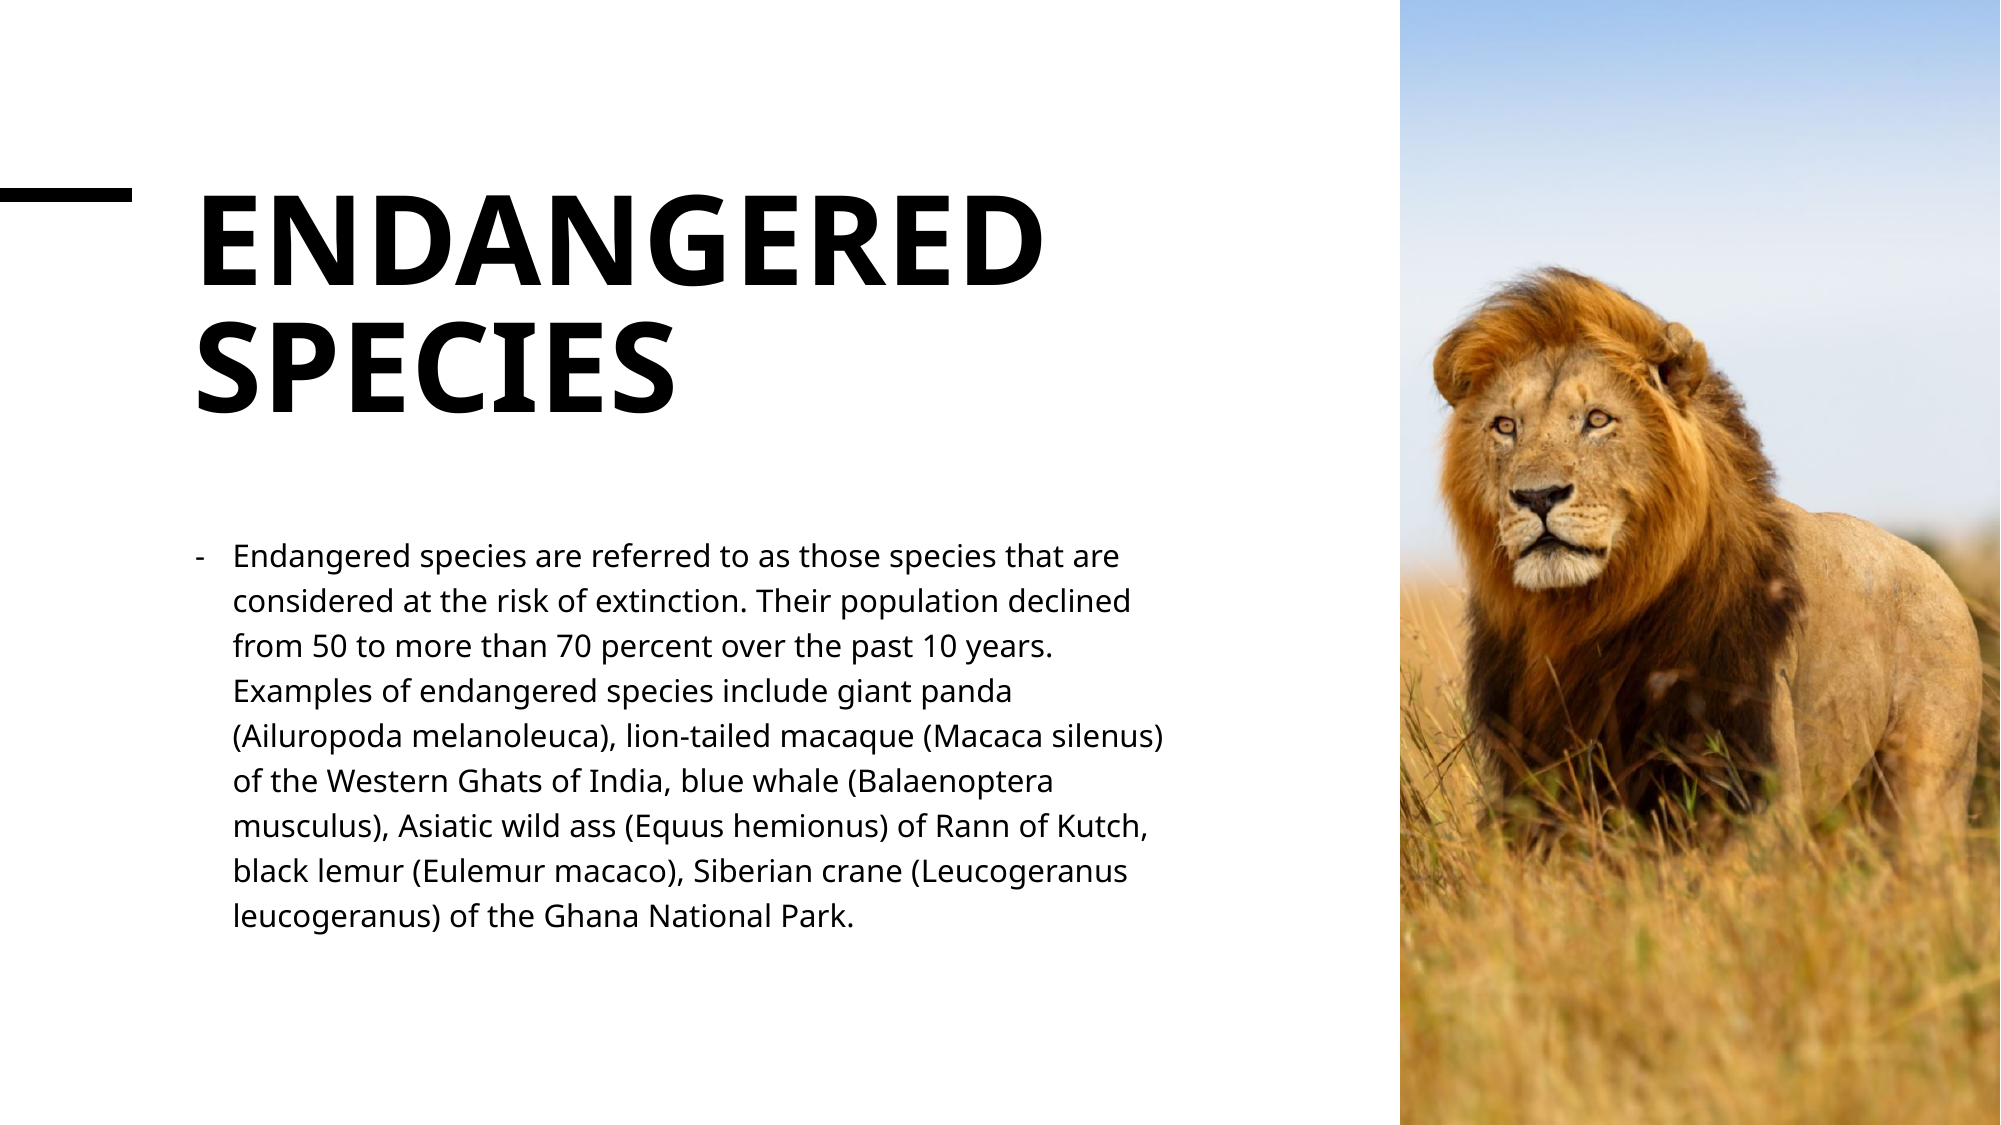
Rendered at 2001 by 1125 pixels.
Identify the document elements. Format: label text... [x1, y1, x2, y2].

title ENDANGERED SPECIES [178, 175, 1214, 512]
list Endangered species are referred to as those species that are considered at the risk of extinction. Their population declined from 50 to more than 70 percent over the past 10 years. Examples of endangered species include giant panda (Ailuropoda melanoleuca), lion-tailed macaque (Macaca silenus) of the Western Ghats of India, blue whale (Balaenoptera musculus), Asiatic wild ass (Equus hemionus) of Rann of Kutch, black lemur (Eulemur macaco), Siberian crane (Leucogeranus leucogeranus) of the Ghana National Park. [180, 521, 1201, 1032]
picture [1399, 0, 2000, 1125]
text_box [0, 0, 1399, 1125]
